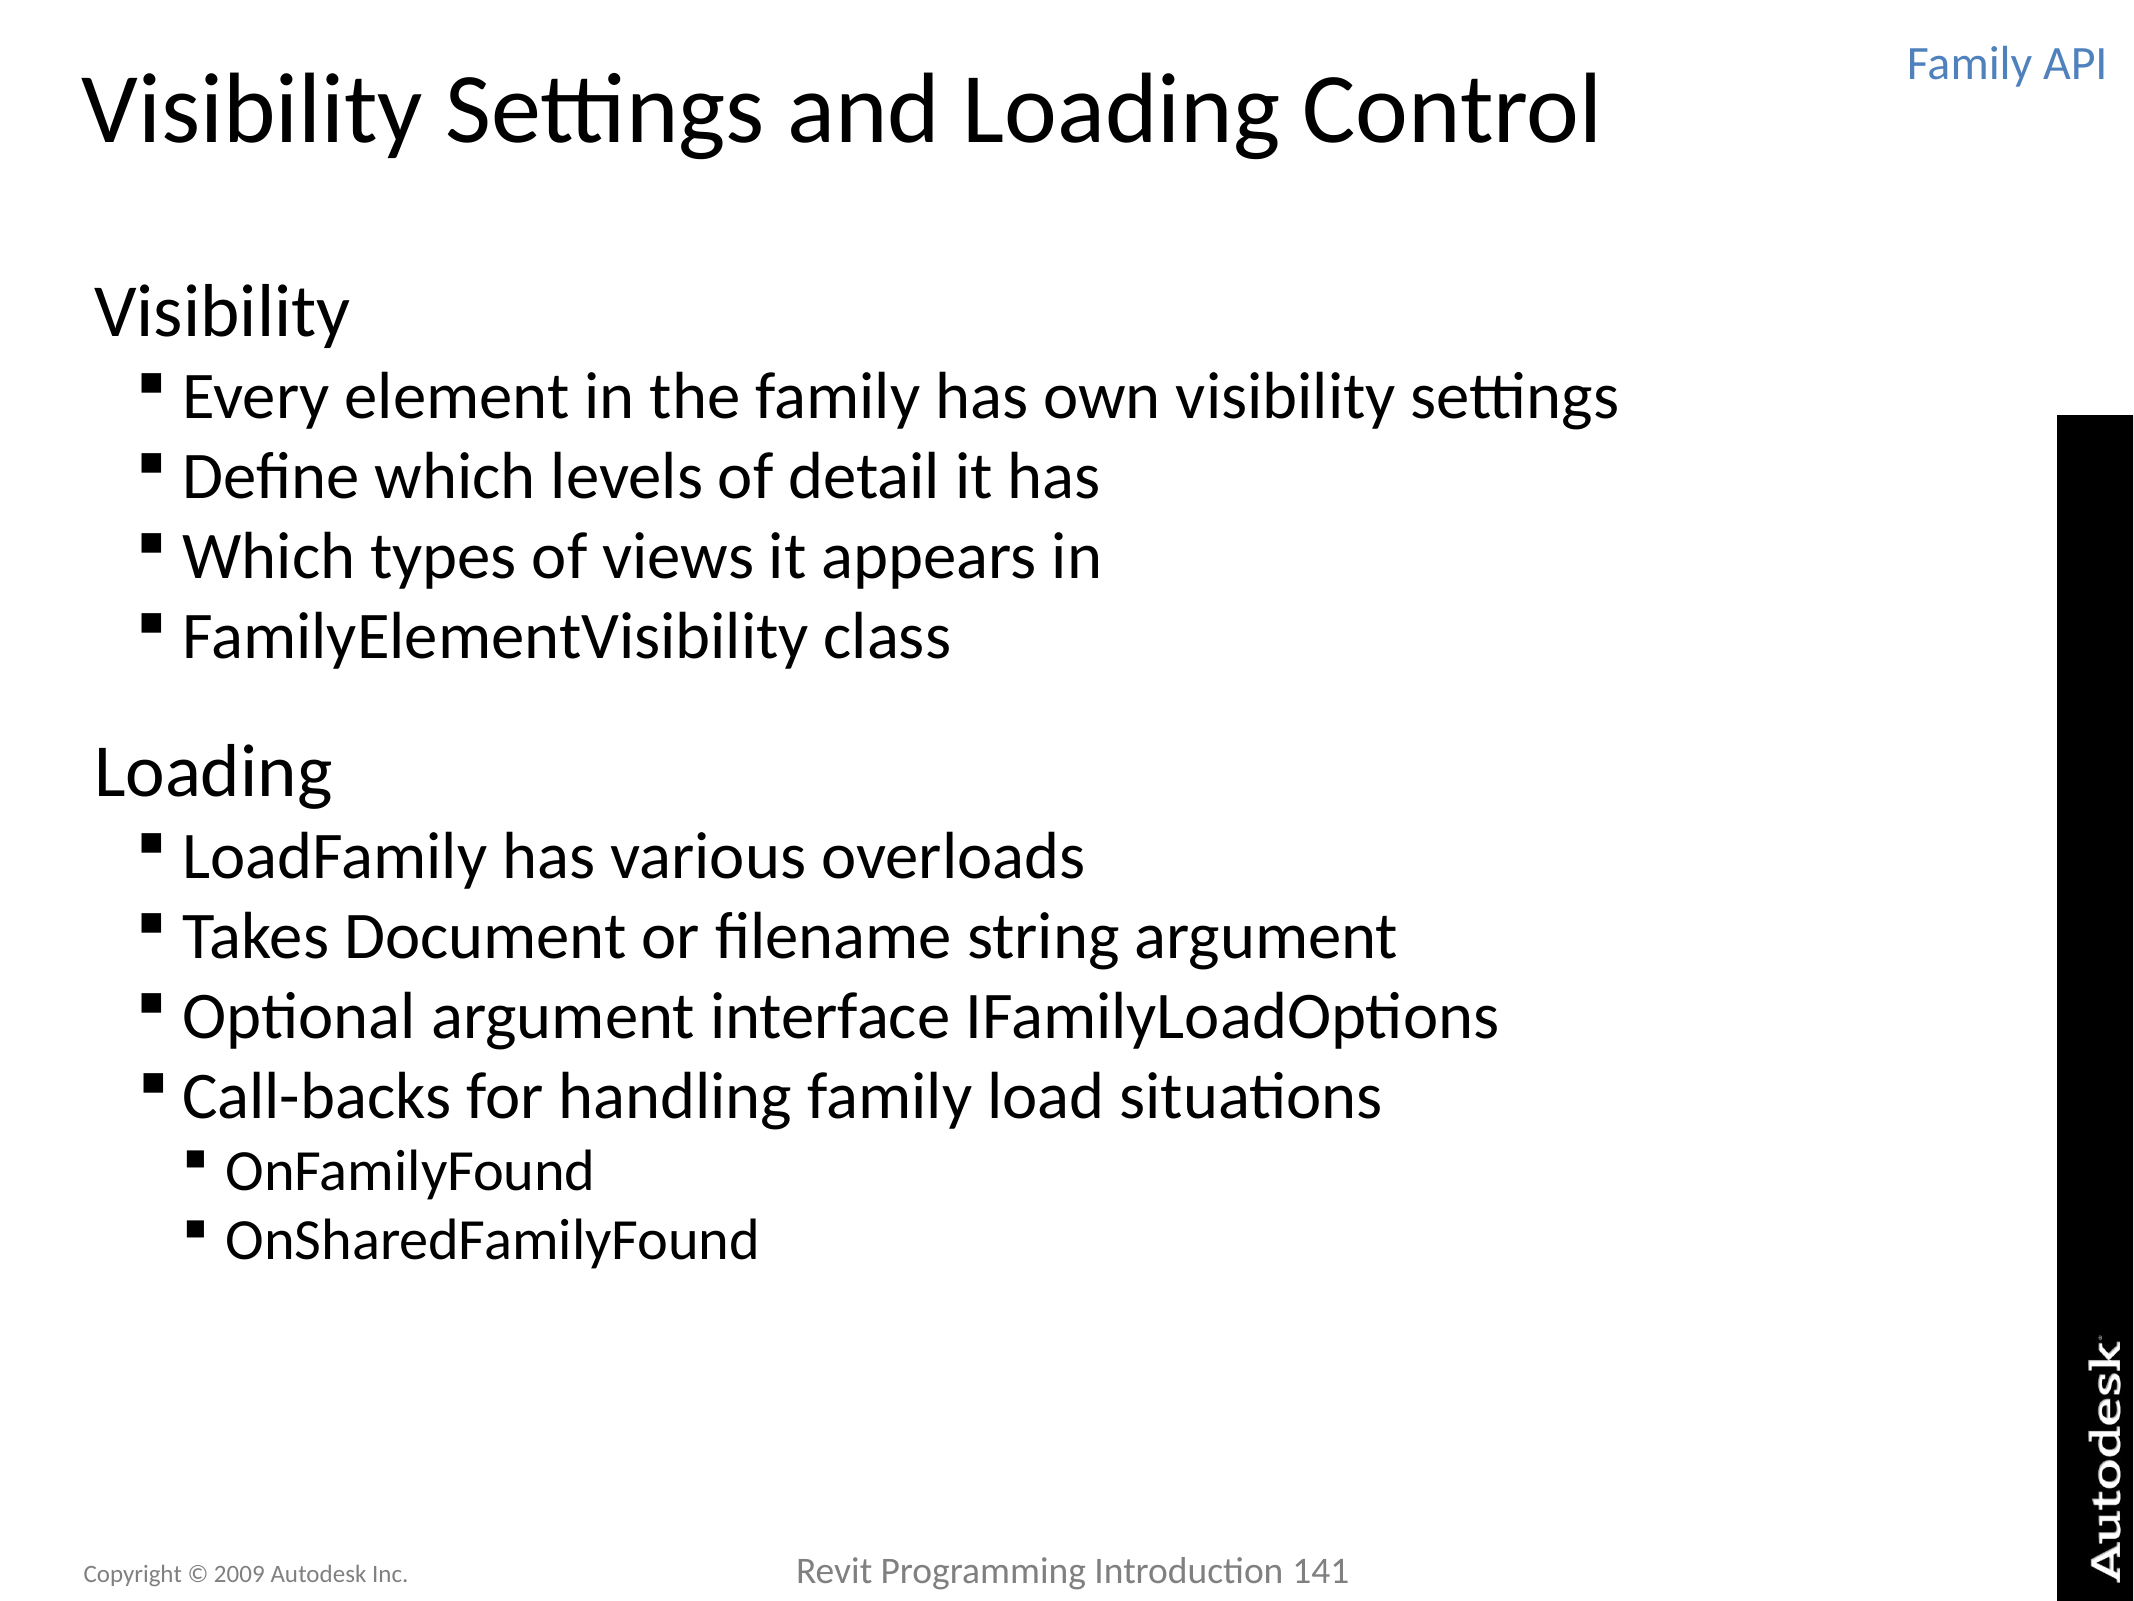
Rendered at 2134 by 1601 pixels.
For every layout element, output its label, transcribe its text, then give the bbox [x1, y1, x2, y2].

picture [2057, 415, 2134, 1601]
text_box Family API [1637, 31, 2108, 90]
list Visibility Every element in the family has own visibility settings Define which levels of detail it has Which types of views it appears in FamilyElementVisibility class Loading LoadFamily has various overloads Takes Document or filename string argument Optional argument interface IFamilyLoadOptions Call-backs for handling family load situations OnFamilyFound OnSharedFamilyFound [72, 251, 2019, 1448]
title Visibility Settings and Loading Control [60, 31, 1909, 196]
